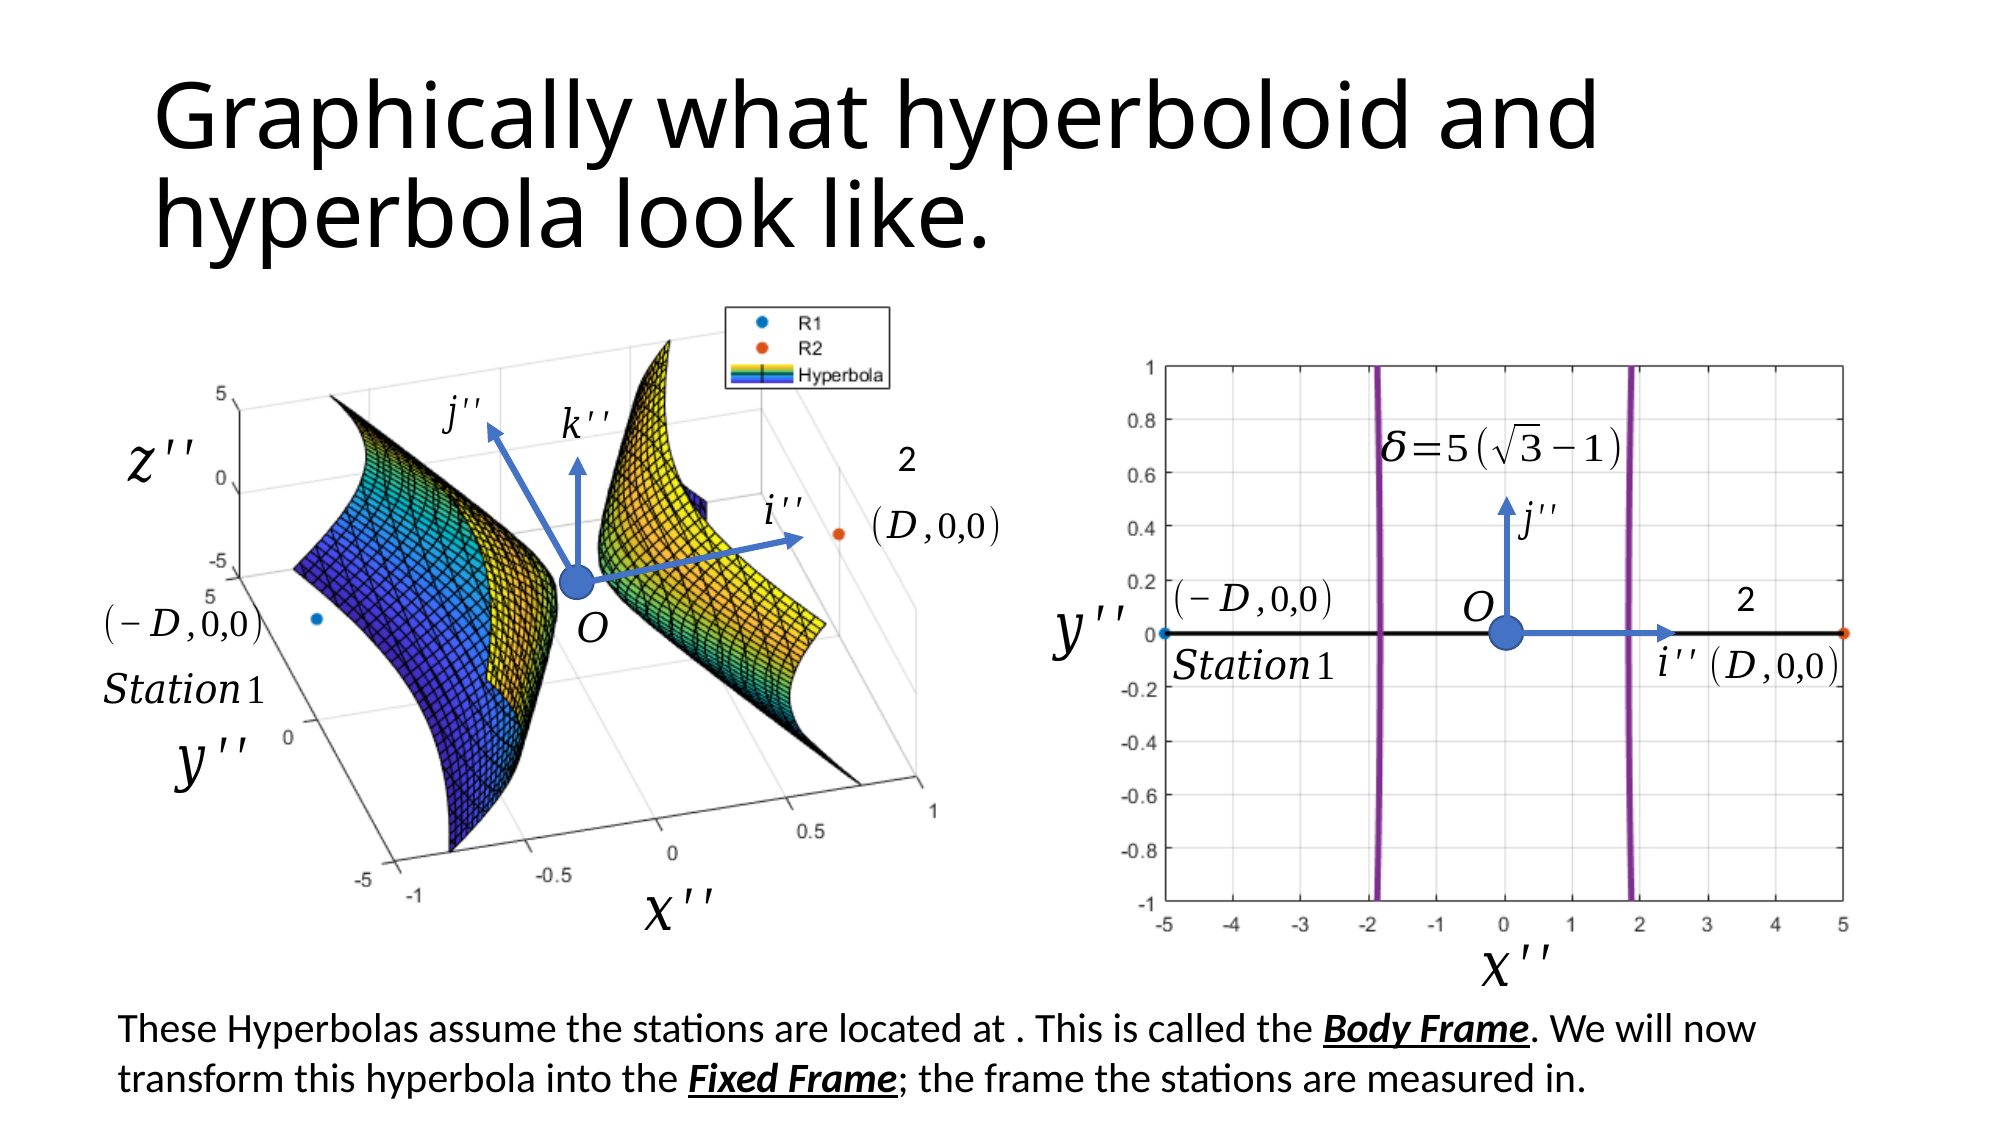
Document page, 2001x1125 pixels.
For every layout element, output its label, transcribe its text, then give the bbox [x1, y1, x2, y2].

picture [125, 277, 1001, 934]
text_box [1051, 317, 1927, 974]
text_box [486, 421, 578, 583]
title Graphically what hyperboloid and hyperbola look like. [137, 59, 1863, 278]
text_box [567, 537, 805, 587]
